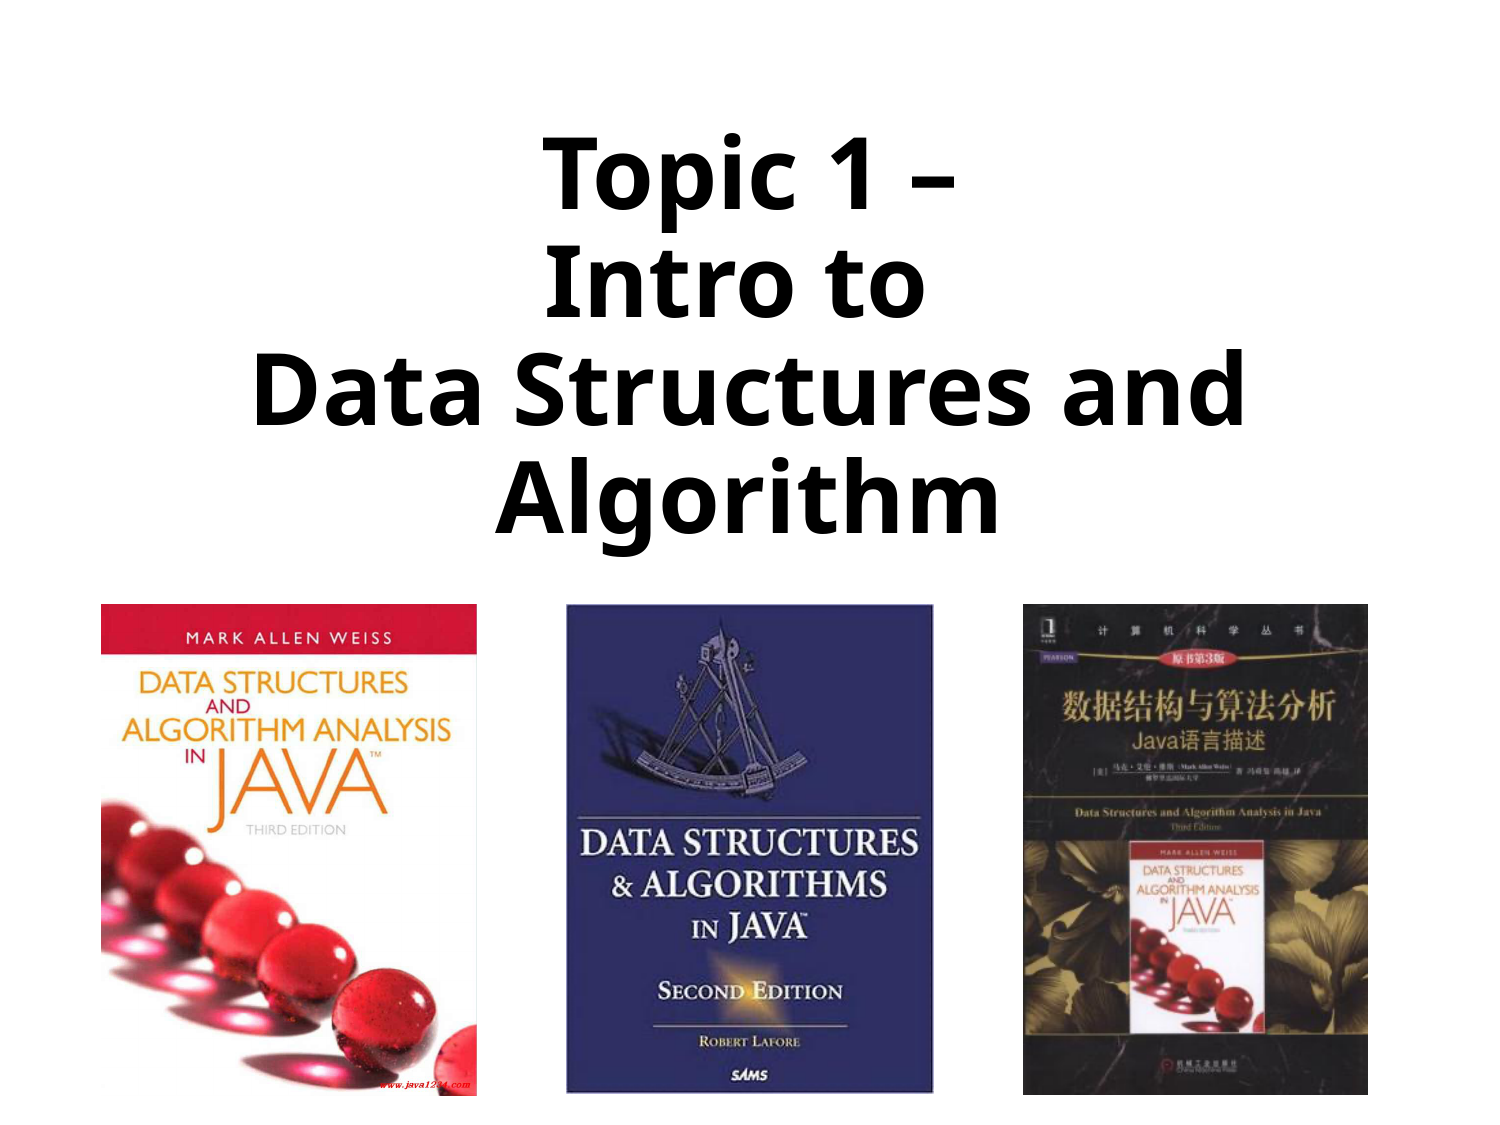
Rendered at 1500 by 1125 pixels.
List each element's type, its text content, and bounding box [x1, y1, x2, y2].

picture [101, 604, 477, 1096]
picture [566, 604, 934, 1094]
picture [1023, 604, 1368, 1095]
title Topic 1 – Intro to Data Structures and Algorithm [112, 184, 1388, 563]
